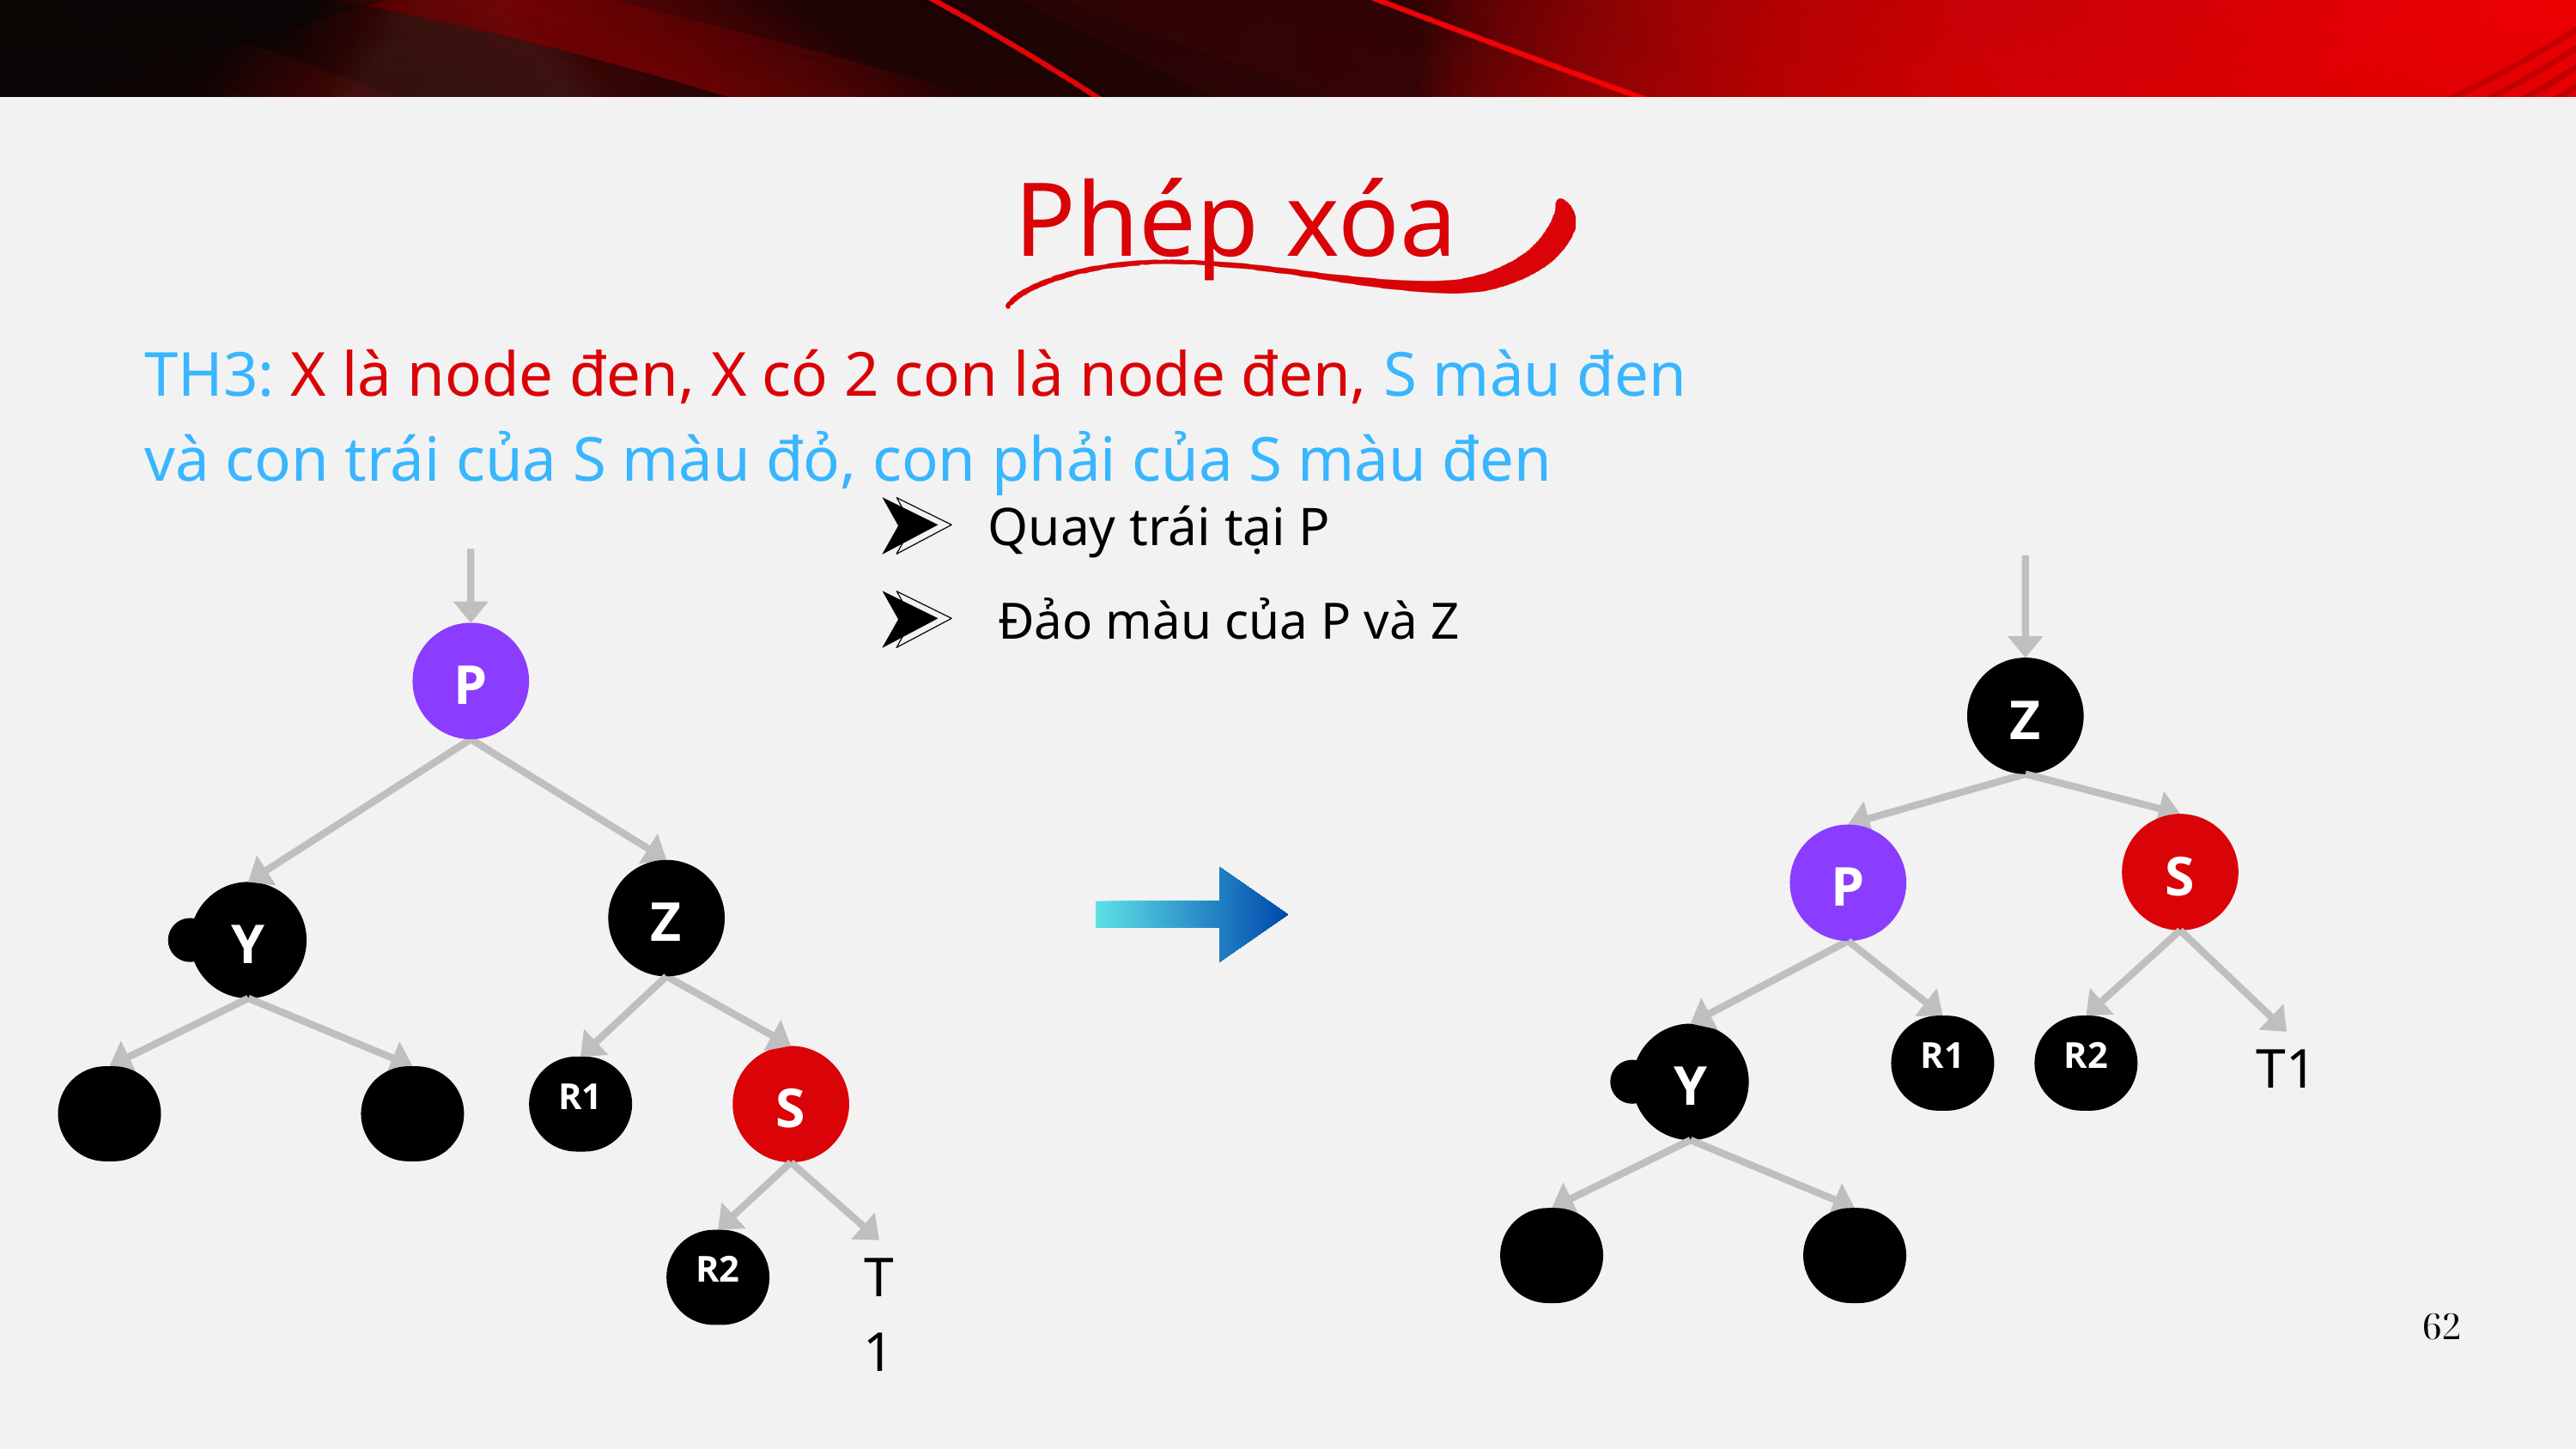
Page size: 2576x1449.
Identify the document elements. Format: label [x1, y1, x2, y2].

text_box [1499, 555, 2324, 1304]
text_box [58, 549, 909, 1325]
text_box [1005, 144, 1577, 309]
text_box [0, 0, 2576, 1449]
text_box [1095, 866, 1289, 963]
text_box [881, 491, 1341, 555]
text_box [881, 587, 1480, 649]
